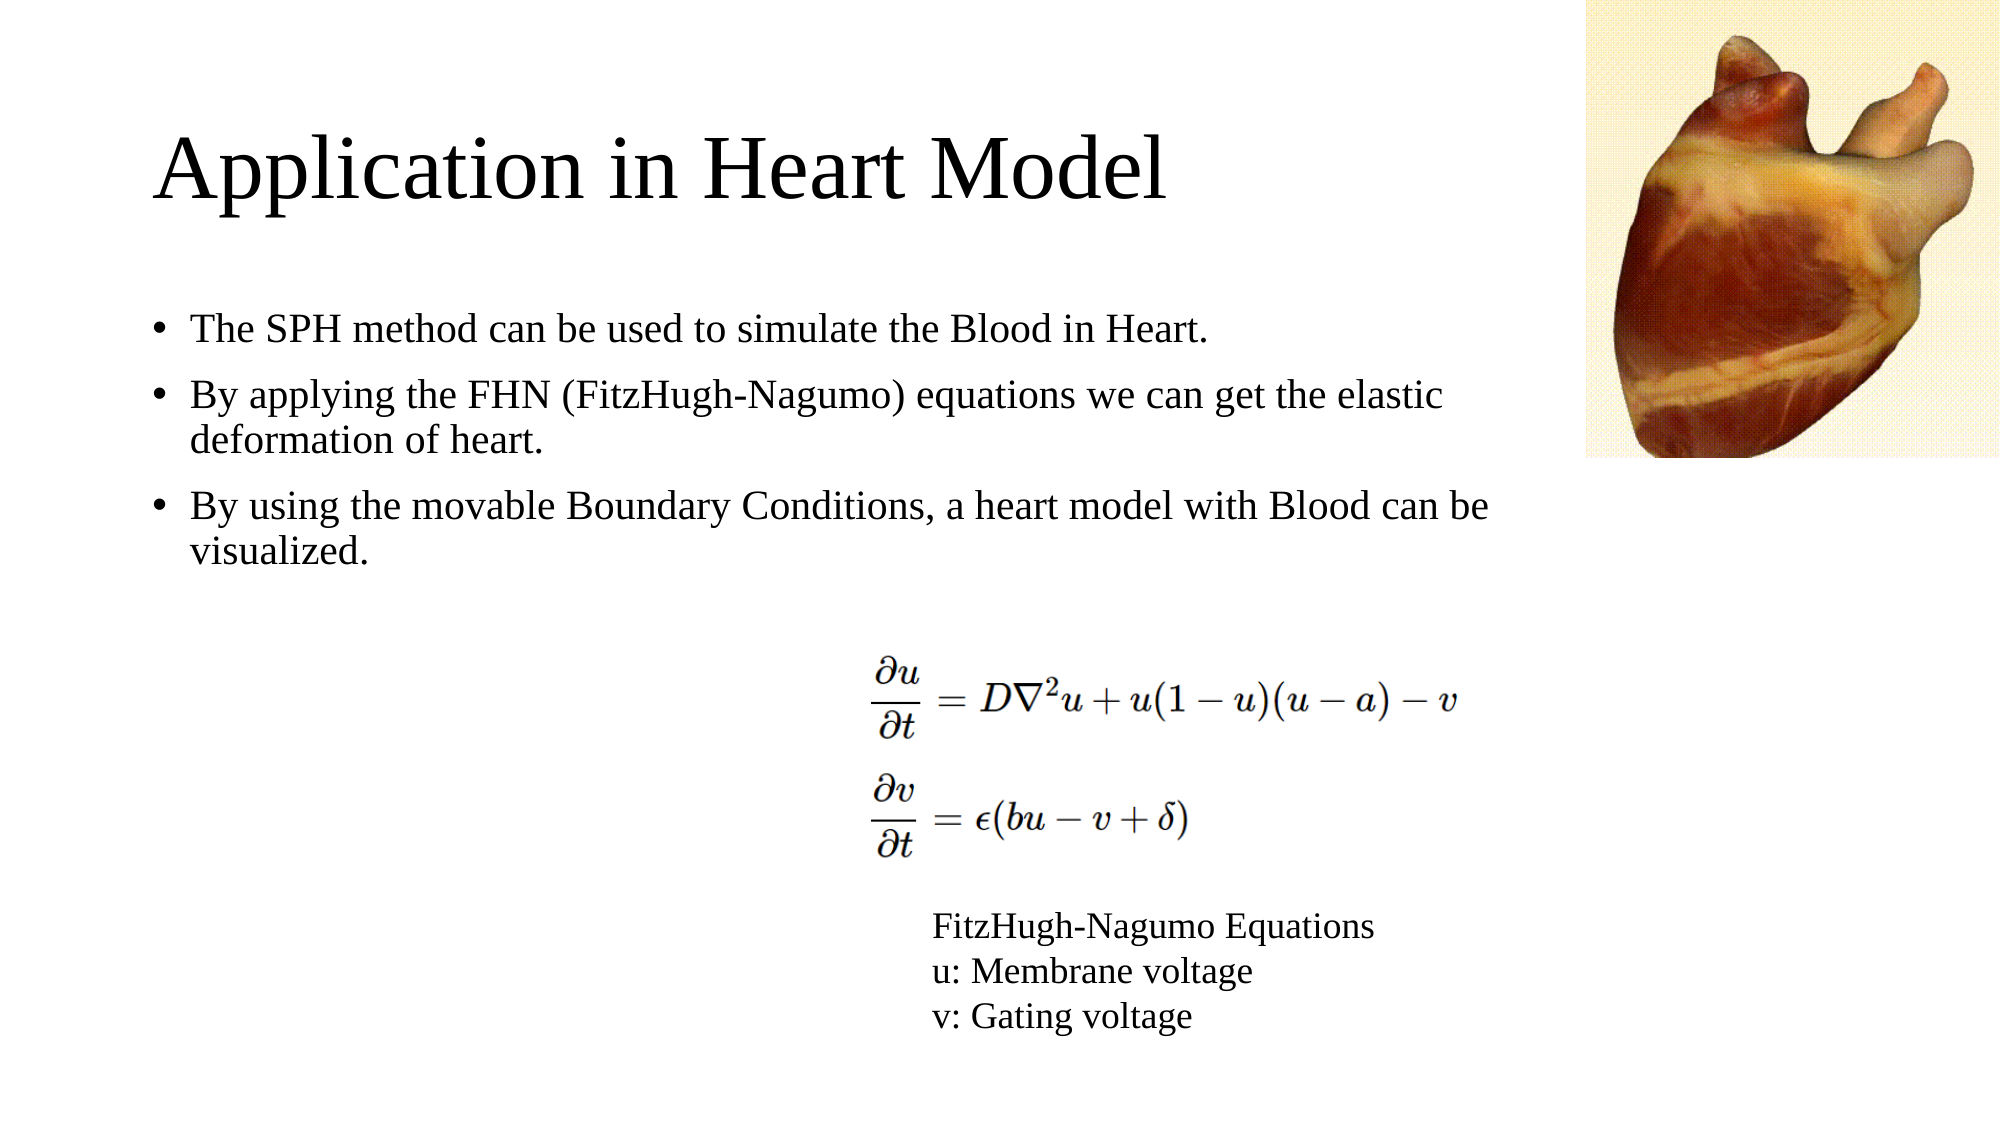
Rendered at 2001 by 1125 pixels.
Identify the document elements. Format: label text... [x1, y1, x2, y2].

title Application in Heart Model [137, 59, 1586, 278]
picture [849, 640, 1499, 870]
picture [1586, 0, 2000, 458]
text_box FitzHugh-Nagumo Equations u: Membrane voltage v: Gating voltage [917, 893, 1391, 1044]
list The SPH method can be used to simulate the Blood in Heart. By applying the FHN (FitzHugh-Nagumo) equations we can get the elastic deformation of heart. By using the movable Boundary Conditions, a heart model with Blood can be visualized. [137, 299, 1587, 1014]
